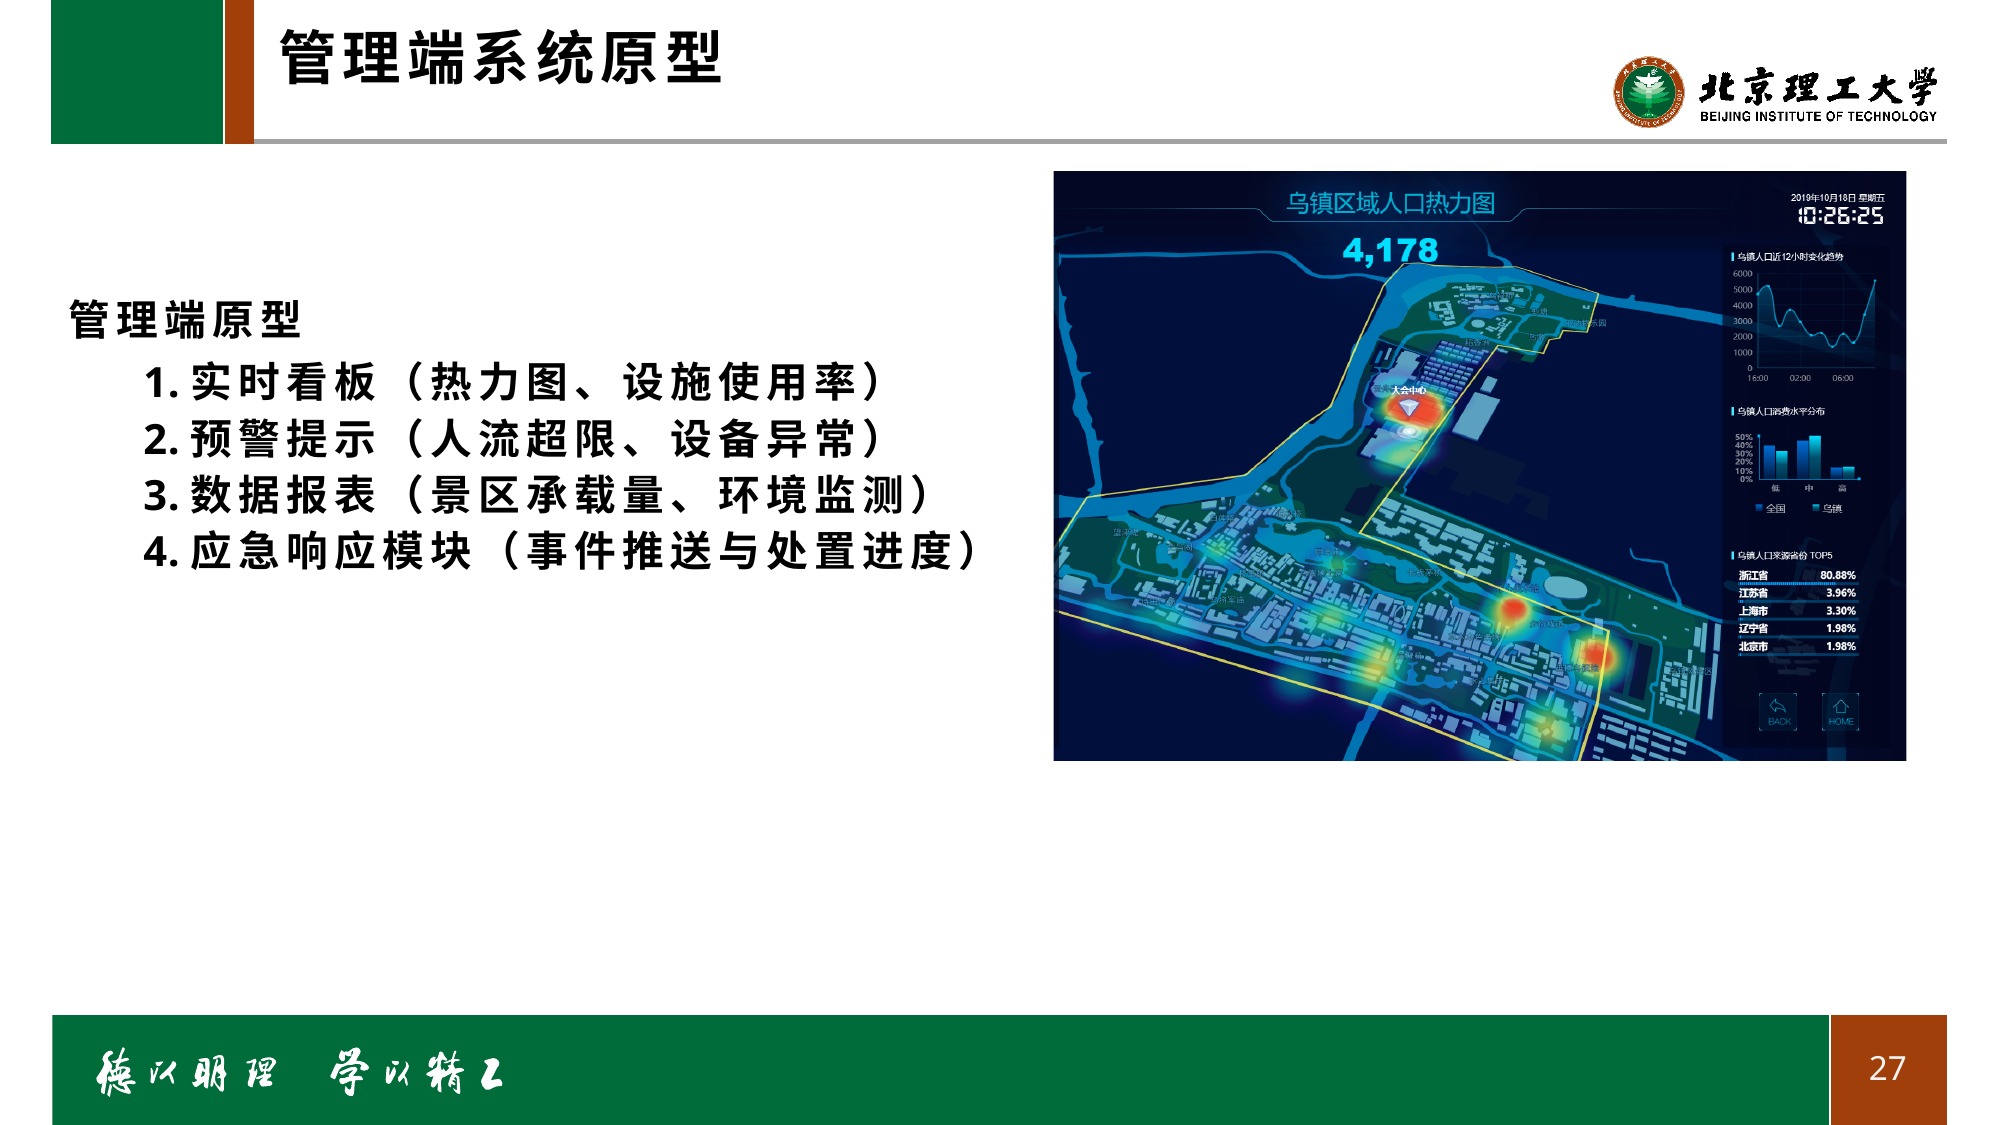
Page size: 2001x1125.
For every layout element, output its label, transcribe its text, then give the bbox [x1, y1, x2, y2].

text_box 管理端原型 实时看板（热力图、设施使用率） 预警提示（人流超限、设备异常） 数据报表（景区承载量、环境监测） 应急响应模块（事件推送与处置进度） [53, 286, 1053, 639]
title 管理端系统原型 [263, 24, 1682, 168]
picture [1053, 166, 1907, 761]
picture [1682, 56, 1937, 128]
